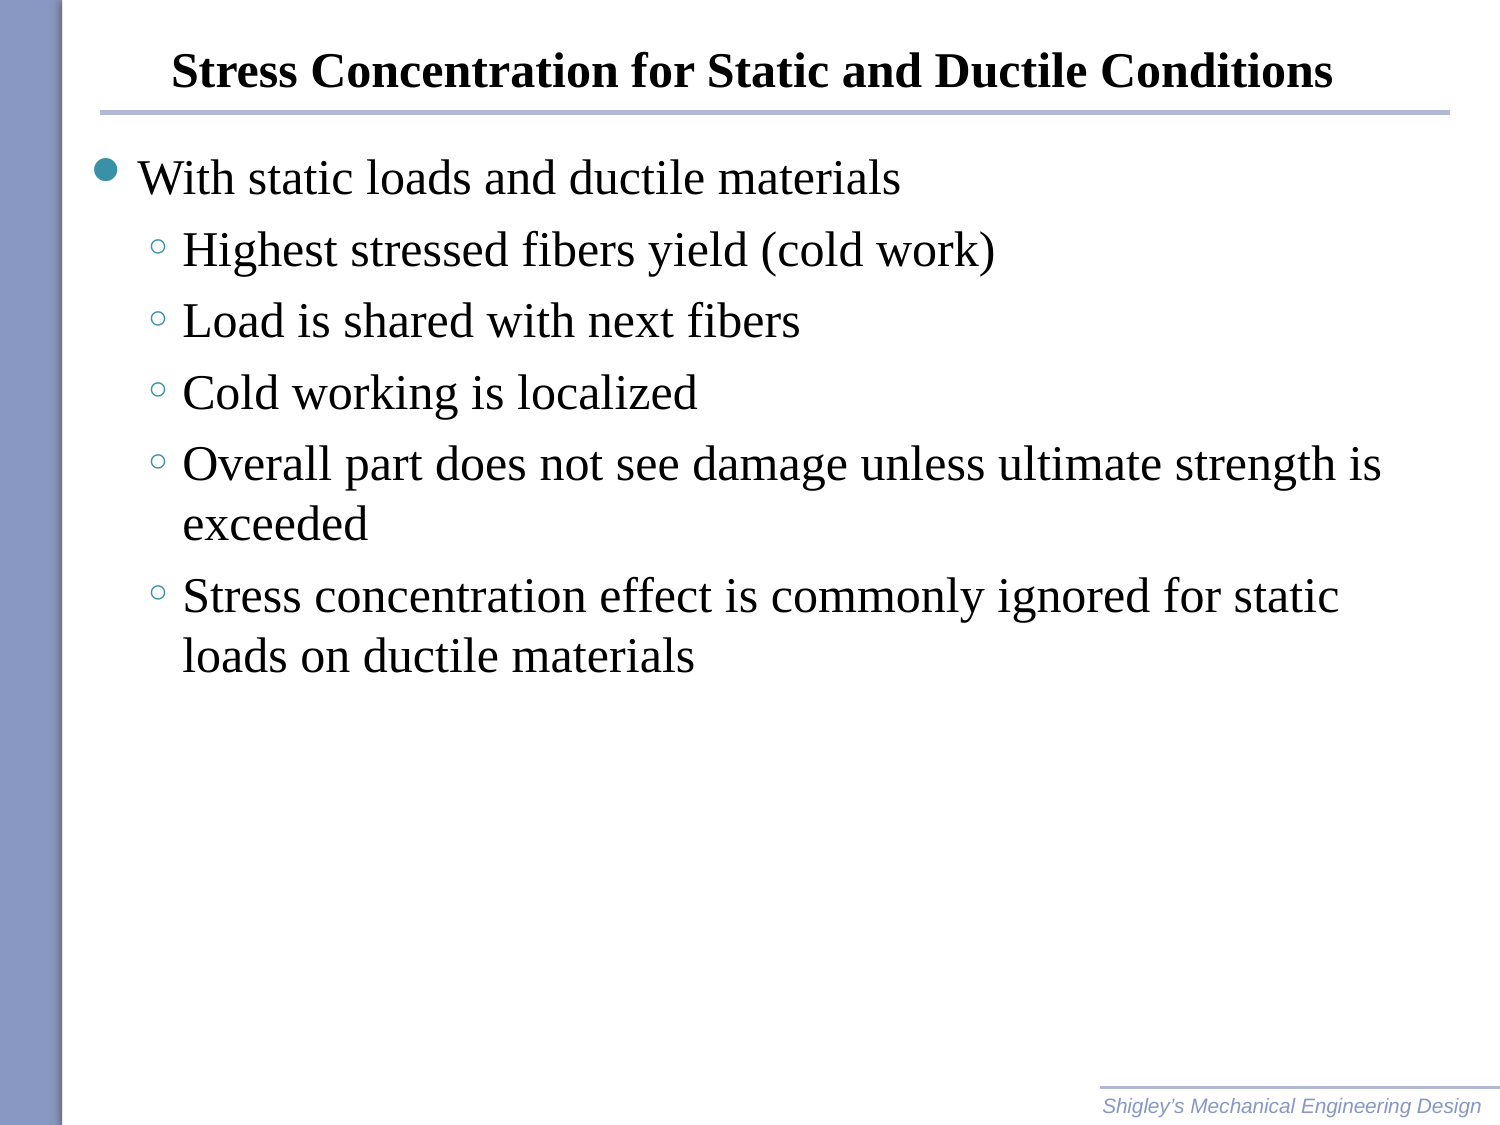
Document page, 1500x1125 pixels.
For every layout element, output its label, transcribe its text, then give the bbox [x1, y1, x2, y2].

title Stress Concentration for Static and Ductile Conditions [137, 30, 1368, 106]
list With static loads and ductile materials Highest stressed fibers yield (cold work) Load is shared with next fibers Cold working is localized Overall part does not see damage unless ultimate strength is exceeded Stress concentration effect is commonly ignored for static loads on ductile materials [62, 137, 1438, 1063]
footer Shigley’s Mechanical Engineering Design [1087, 1074, 1500, 1125]
